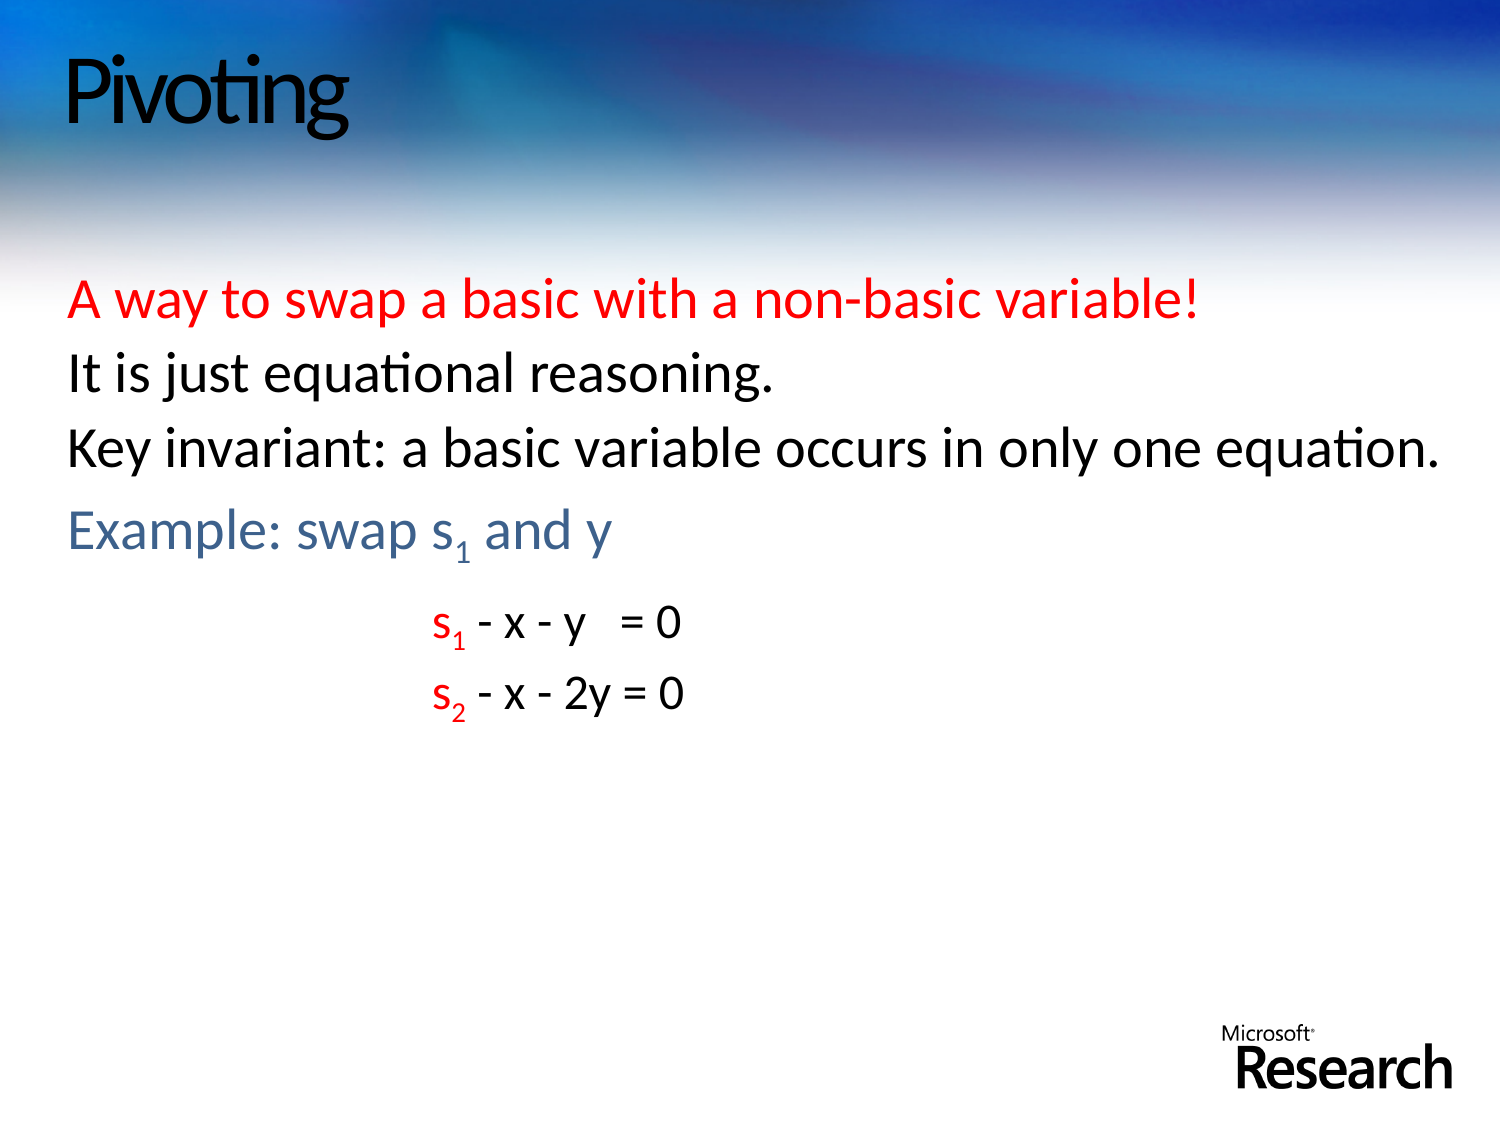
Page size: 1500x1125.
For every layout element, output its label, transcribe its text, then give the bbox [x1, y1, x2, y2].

text_box A way to swap a basic with a non-basic variable! It is just equational reasoning. Key invariant: a basic variable occurs in only one equation. Example: swap s1 and y [67, 267, 1458, 564]
text_box s1 - x - y = 0 s2 - x - 2y = 0 [431, 589, 733, 722]
title Pivoting [62, 37, 1438, 148]
picture [0, 0, 1500, 1125]
